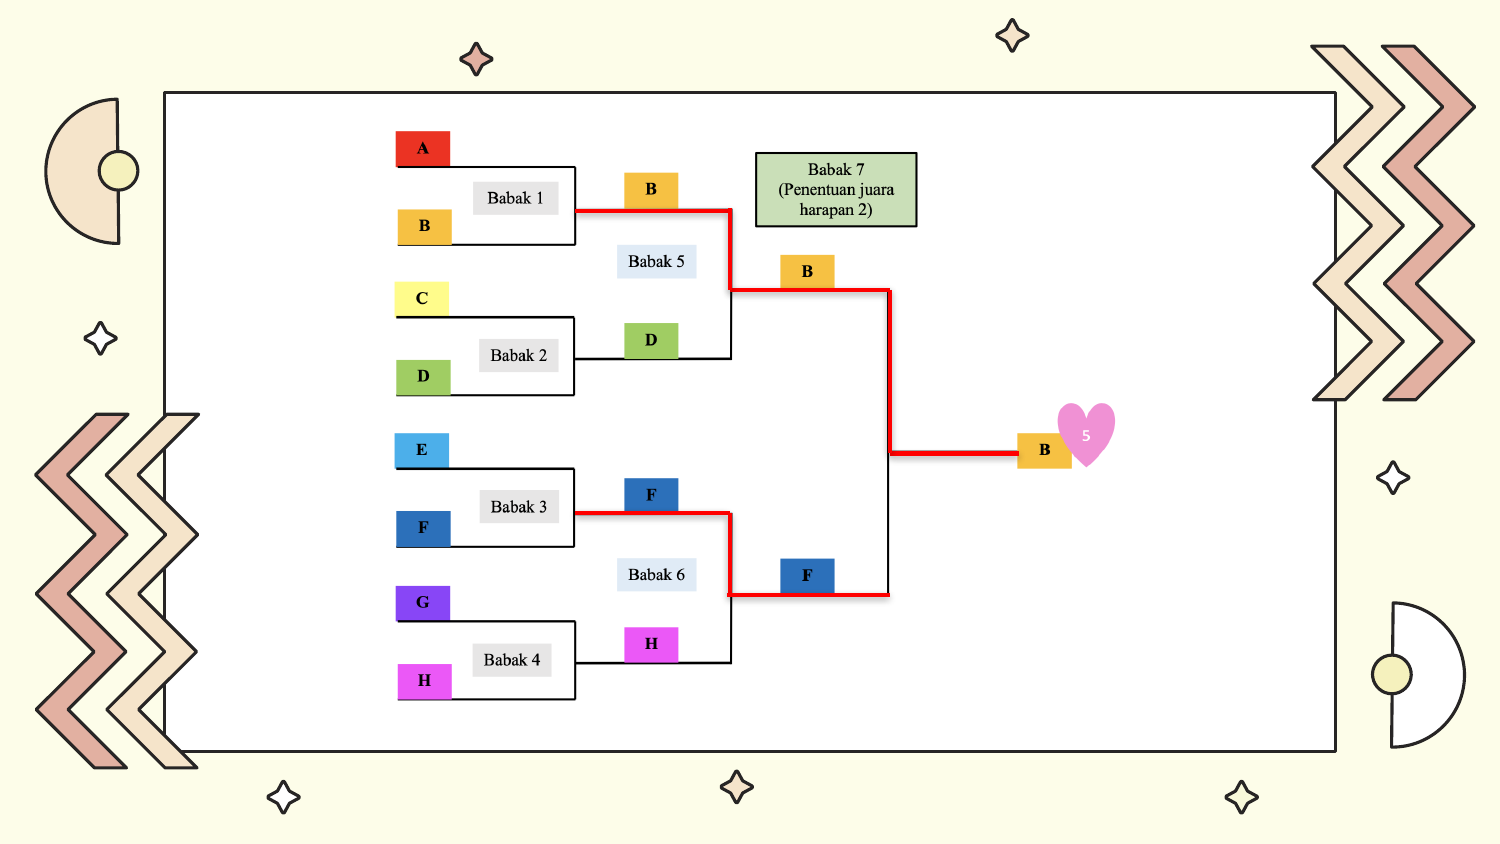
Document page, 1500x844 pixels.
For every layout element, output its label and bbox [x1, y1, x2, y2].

picture [353, 94, 1146, 733]
text_box [1311, 45, 1476, 401]
text_box [1368, 593, 1477, 754]
text_box [34, 89, 142, 251]
text_box [35, 414, 199, 769]
